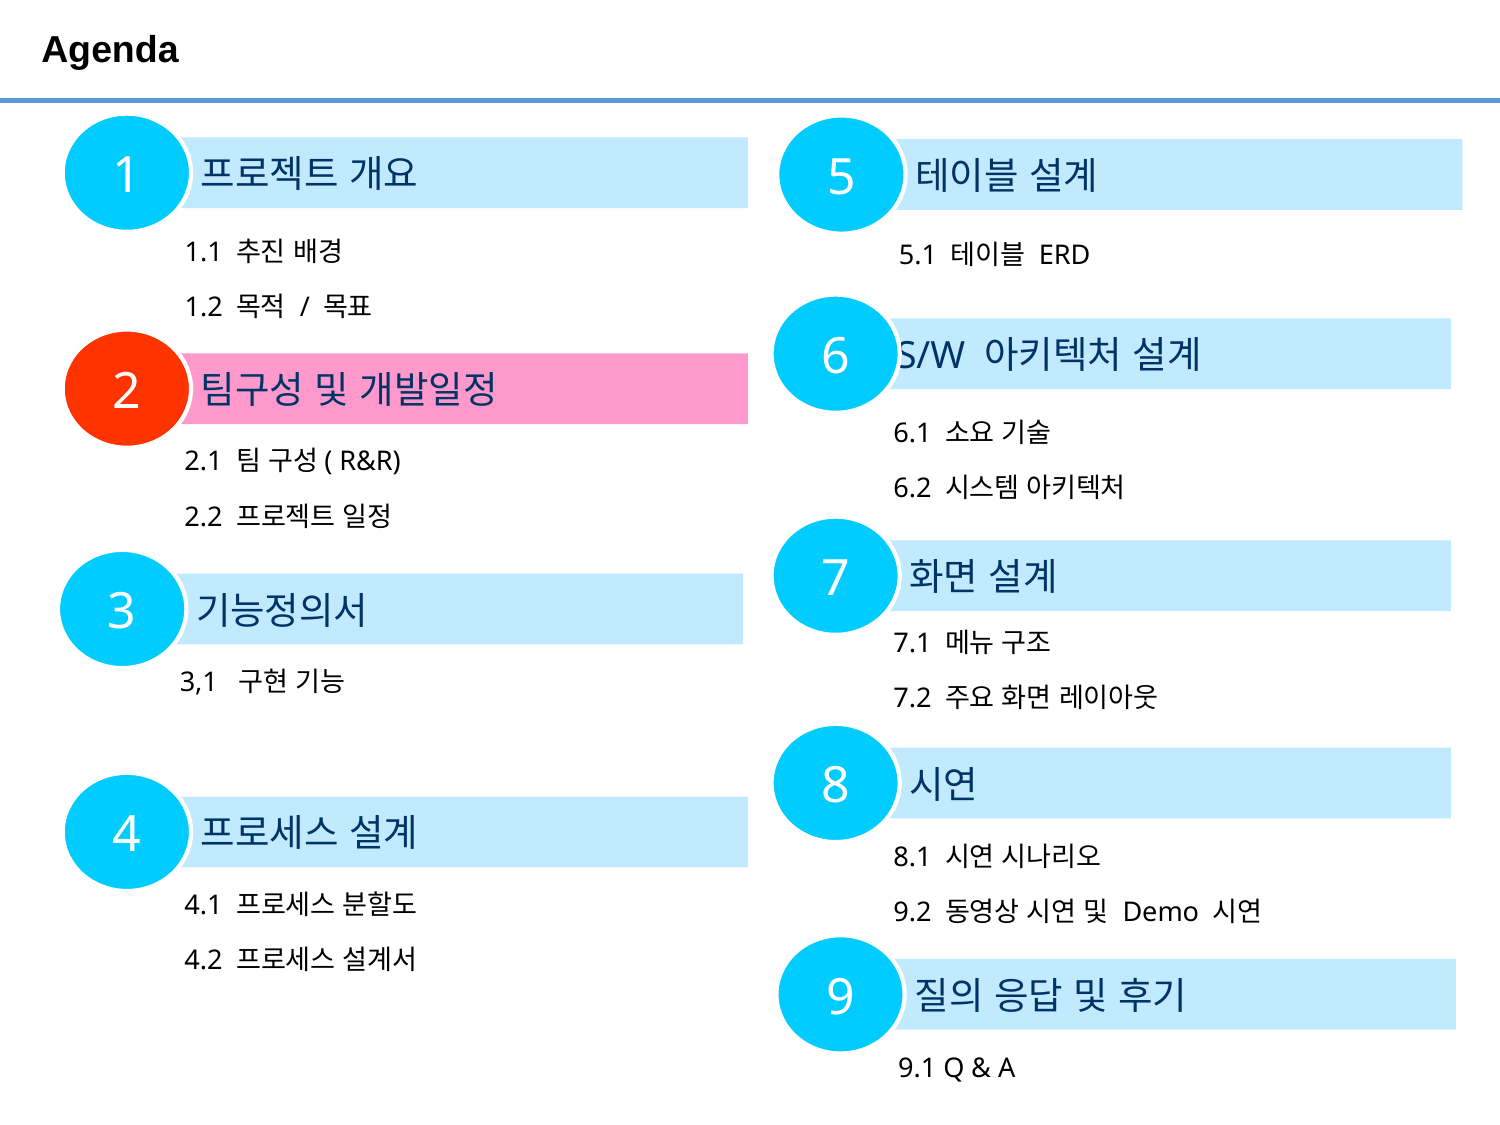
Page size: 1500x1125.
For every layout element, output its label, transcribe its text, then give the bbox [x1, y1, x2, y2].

text_box 6 [771, 294, 900, 413]
text_box 3 [57, 549, 187, 669]
text_box 기능정의서 [174, 573, 744, 645]
text_box 9 [776, 935, 905, 1054]
text_box 2 [62, 329, 192, 448]
text_box 2.1 팀 구성( R&R) 2.2 프로젝트 일정 [181, 429, 748, 539]
text_box 프로세스 설계 [179, 796, 748, 868]
text_box 8 [771, 723, 900, 843]
text_box 5 [777, 115, 906, 234]
text_box 4 [62, 772, 192, 892]
text_box 6.1 소요 기술 6.2 시스템 아키텍처 [890, 401, 1451, 511]
text_box 9.1 Q & A [894, 1036, 1500, 1091]
text_box 1 [62, 113, 192, 232]
text_box 4.1 프로세스 분할도 4.2 프로세스 설계서 [181, 873, 748, 983]
text_box 팀구성 및 개발일정 [179, 353, 748, 425]
text_box 7 [771, 516, 900, 635]
text_box 3,1 구현 기능 [176, 650, 744, 704]
text_box 테이블 설계 [894, 139, 1463, 210]
text_box 8.1 시연 시나리오 9.2 동영상 시연 및 Demo 시연 [890, 825, 1451, 935]
text_box 7.1 메뉴 구조 7.2 주요 화면 레이아웃 [890, 611, 1451, 721]
text_box 화면 설계 [888, 540, 1451, 612]
text_box 1.1 추진 배경 1.2 목적 / 목표 [181, 220, 737, 330]
text_box 프로젝트 개요 [179, 137, 748, 209]
text_box 5.1 테이블 ERD [895, 223, 1463, 277]
text_box 시연 [888, 747, 1451, 819]
title Agenda [41, 0, 1023, 102]
text_box 질의 응답 및 후기 [892, 958, 1456, 1030]
text_box S/W 아키텍처 설계 [887, 318, 1451, 390]
